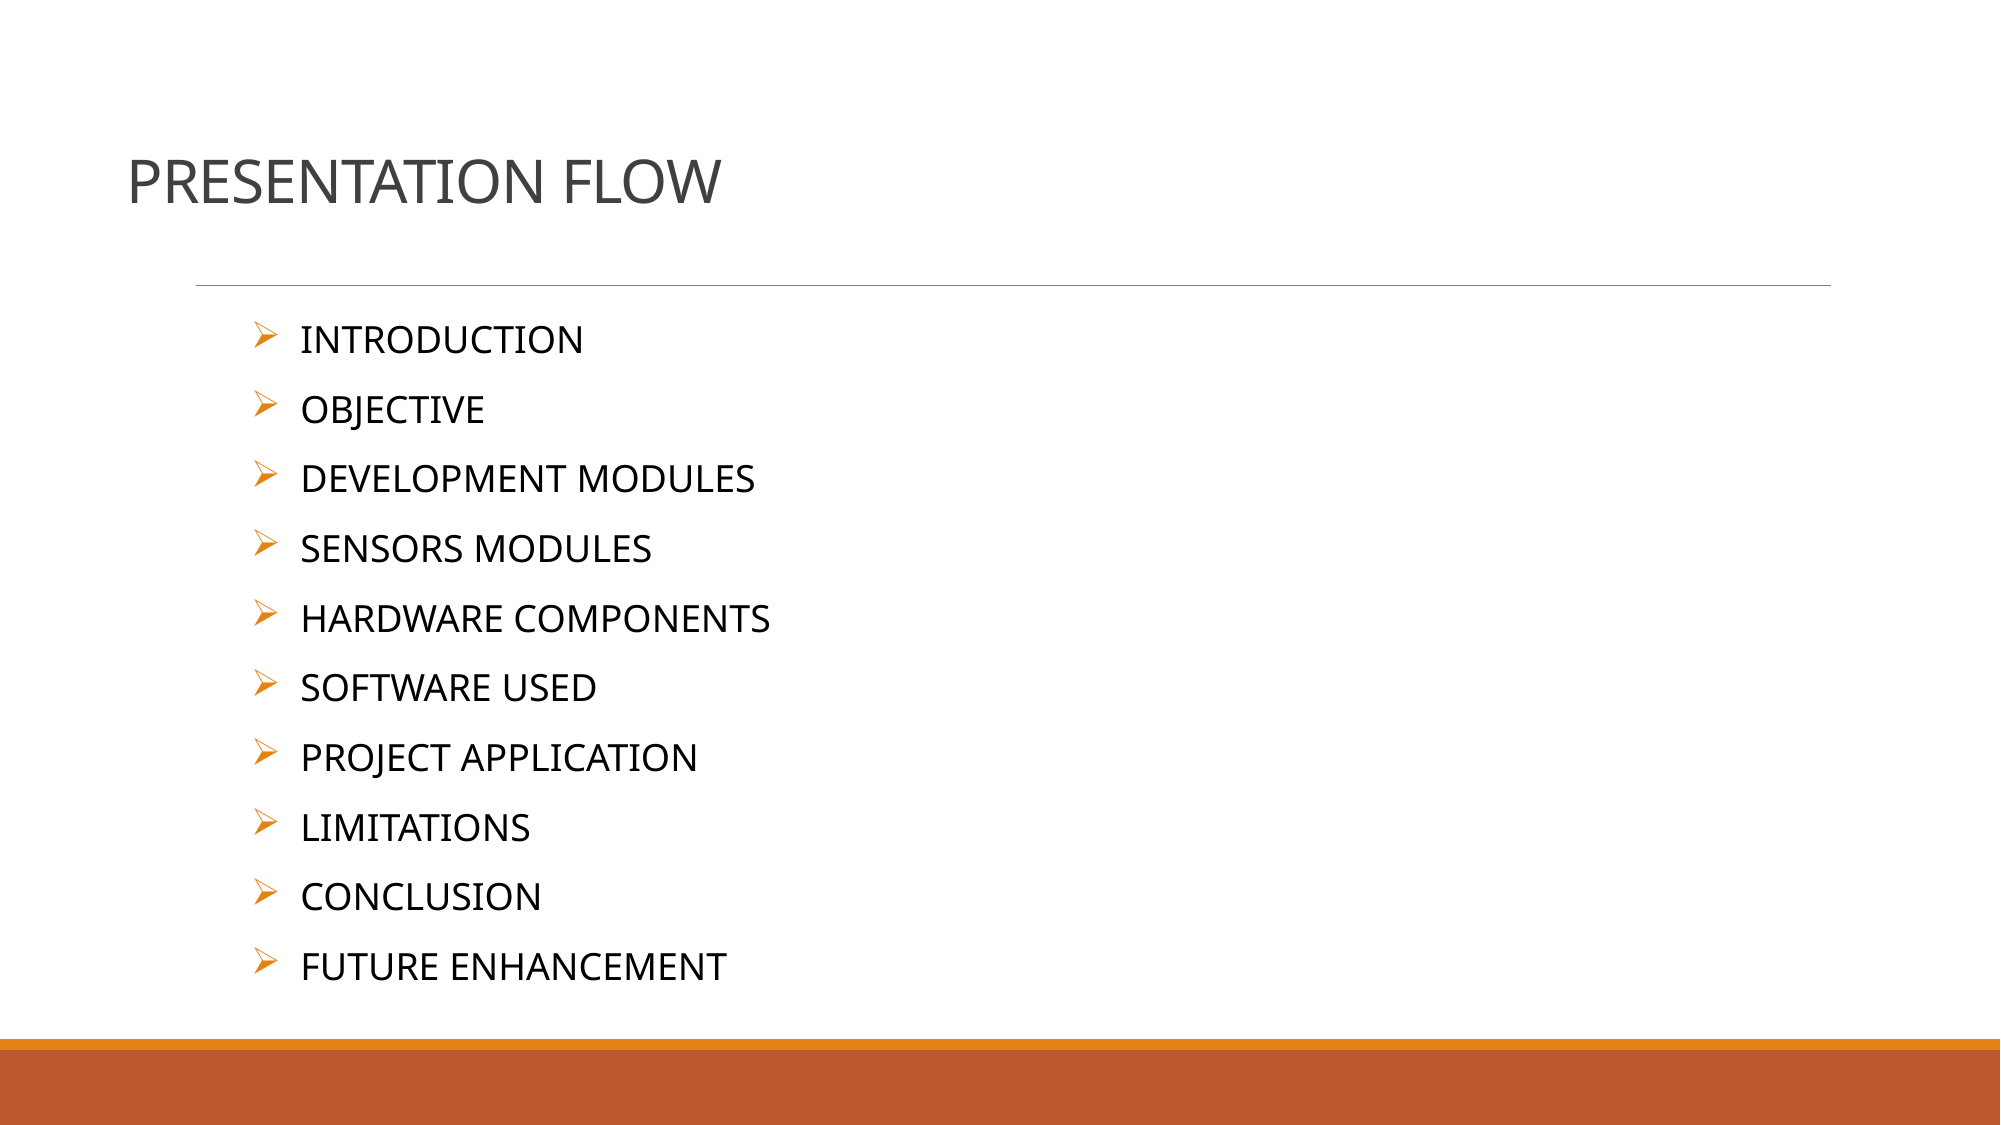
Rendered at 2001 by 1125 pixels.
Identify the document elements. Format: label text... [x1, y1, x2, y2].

list INTRODUCTION OBJECTIVE DEVELOPMENT MODULES SENSORS MODULES HARDWARE COMPONENTS SOFTWARE USED PROJECT APPLICATION LIMITATIONS CONCLUSION FUTURE ENHANCEMENT [251, 313, 1598, 1038]
title PRESENTATION FLOW [111, 104, 1825, 224]
